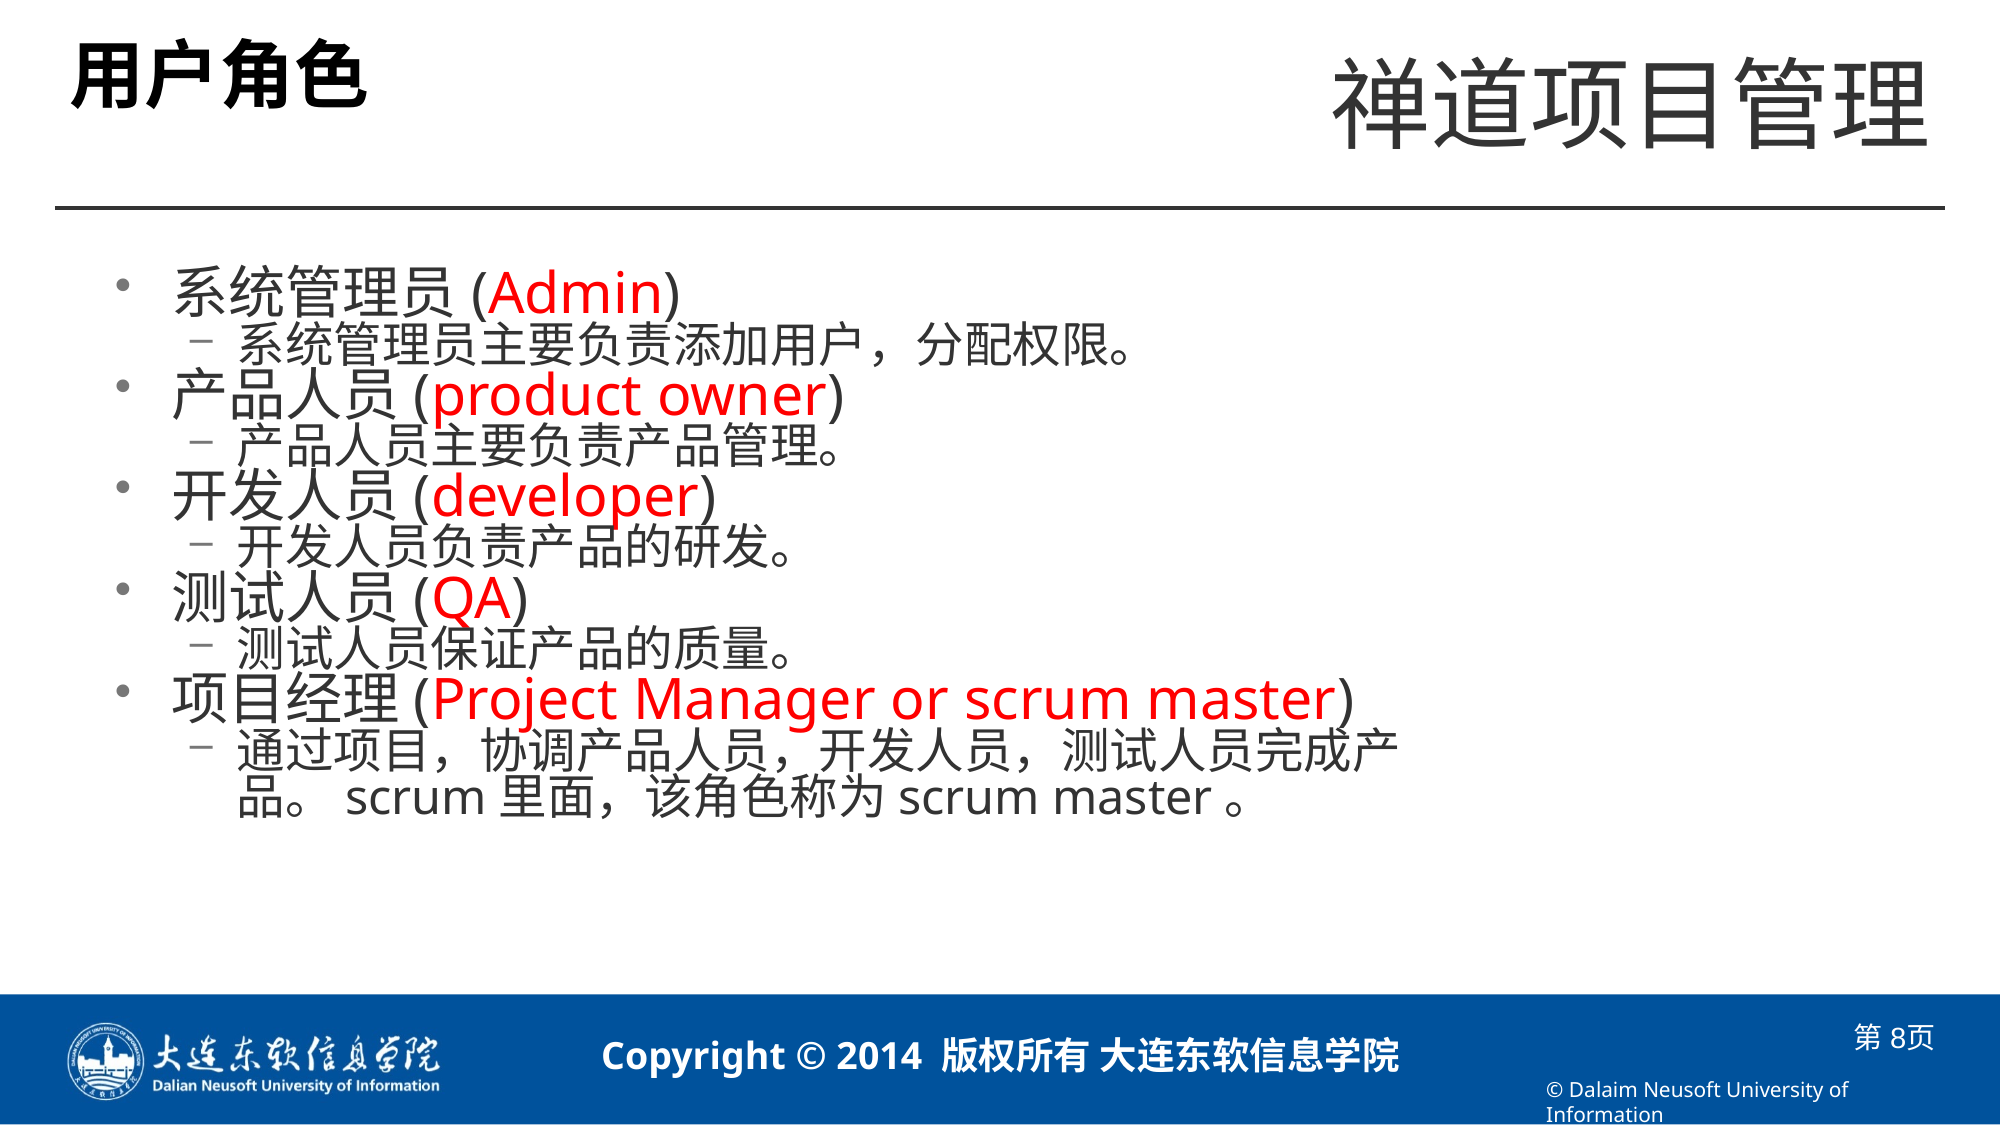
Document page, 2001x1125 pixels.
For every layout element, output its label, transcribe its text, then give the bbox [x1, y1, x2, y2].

picture [55, 1016, 445, 1103]
list 系统管理员(Admin) 系统管理员主要负责添加用户，分配权限。 产品人员(product owner) 产品人员主要负责产品管理。 开发人员(developer) 开发人员负责产品的研发。 测试人员(QA) 测试人员保证产品的质量。 项目经理(Project Manager or scrum master) 通过项目，协调产品人员，开发人员，测试人员完成产品。scrum里面，该角色称为scrum master。 [99, 262, 1583, 882]
title 用户角色 [55, 19, 1237, 120]
